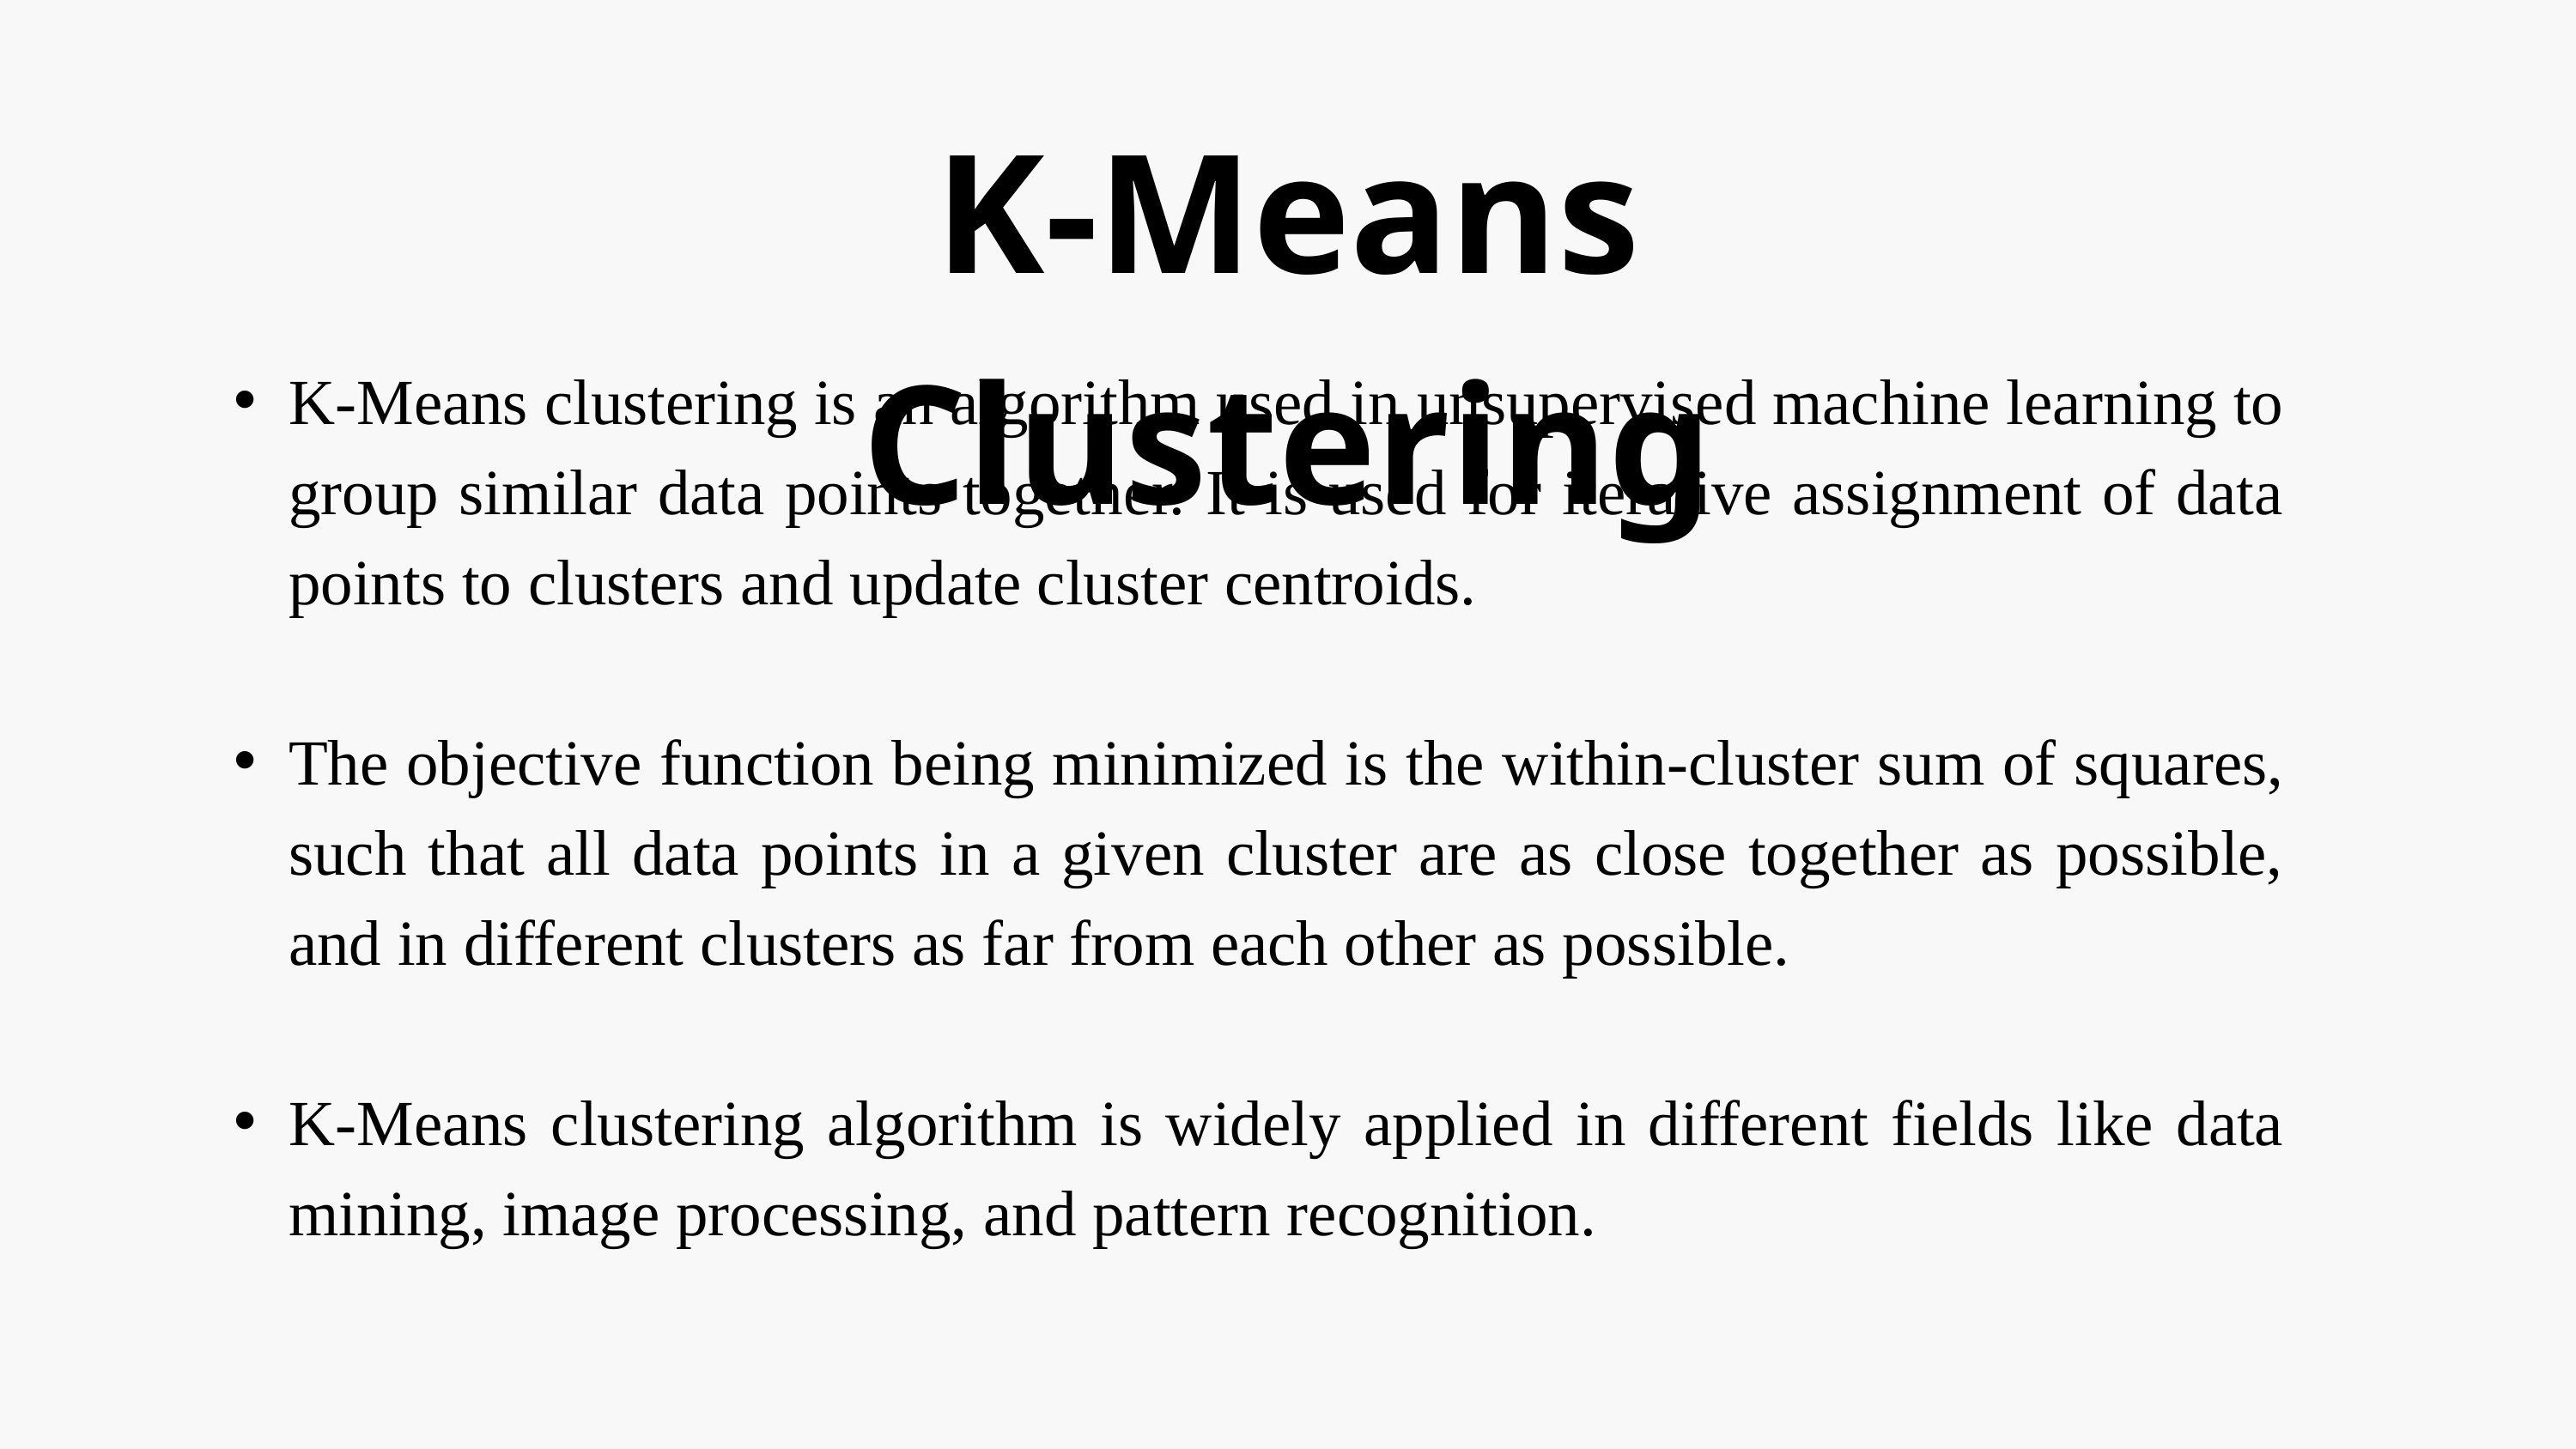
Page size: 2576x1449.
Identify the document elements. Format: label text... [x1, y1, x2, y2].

text_box K-Means clustering is an algorithm used in unsupervised machine learning to group similar data points together. It is used for iterative assignment of data points to clusters and update cluster centroids. The objective function being minimized is the within-cluster sum of squares, such that all data points in a given cluster are as close together as possible, and in different clusters as far from each other as possible. K-Means clustering algorithm is widely applied in different fields like data mining, image processing, and pattern recognition. [179, 347, 2286, 1249]
text_box K-Means Clustering [635, 76, 1941, 347]
